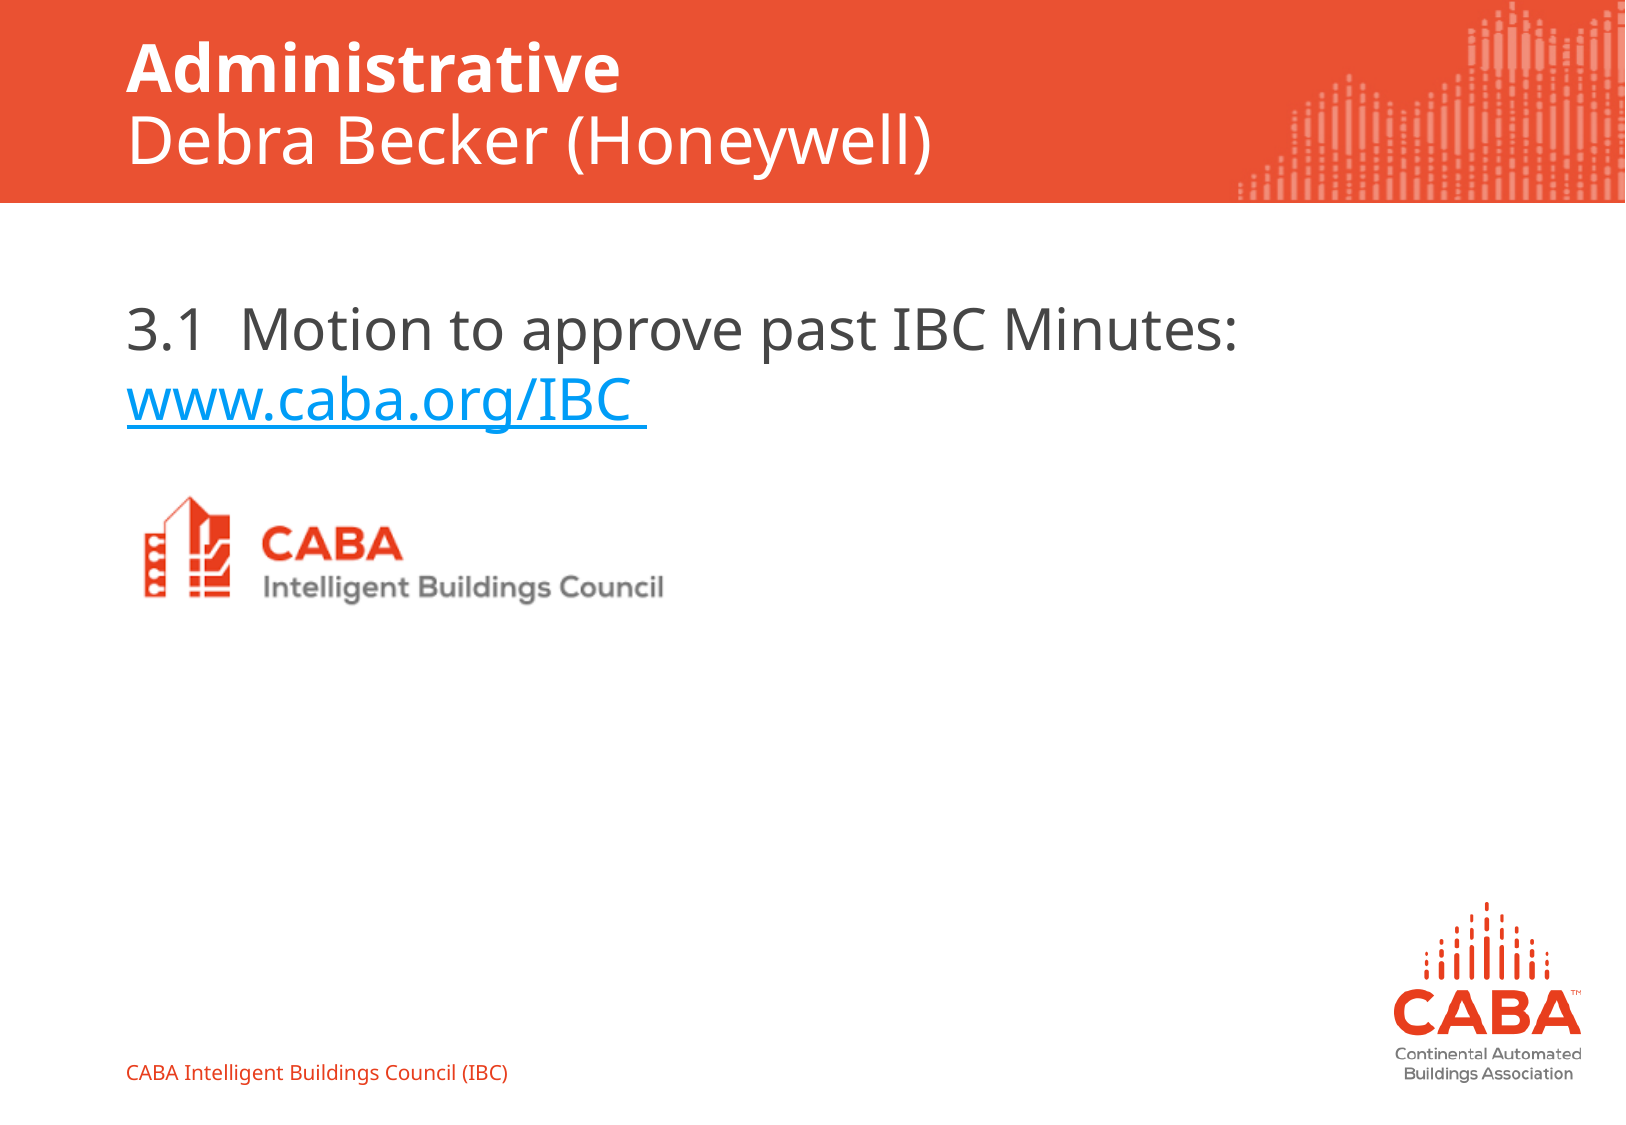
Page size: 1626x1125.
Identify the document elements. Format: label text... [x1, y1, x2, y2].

list 3.1 Motion to approve past IBC Minutes: www.caba.org/IBC [111, 292, 1514, 981]
title Administrative Debra Becker (Honeywell) [111, 27, 1123, 114]
picture [1350, 859, 1625, 1125]
picture [111, 482, 675, 658]
picture [0, 0, 1625, 203]
